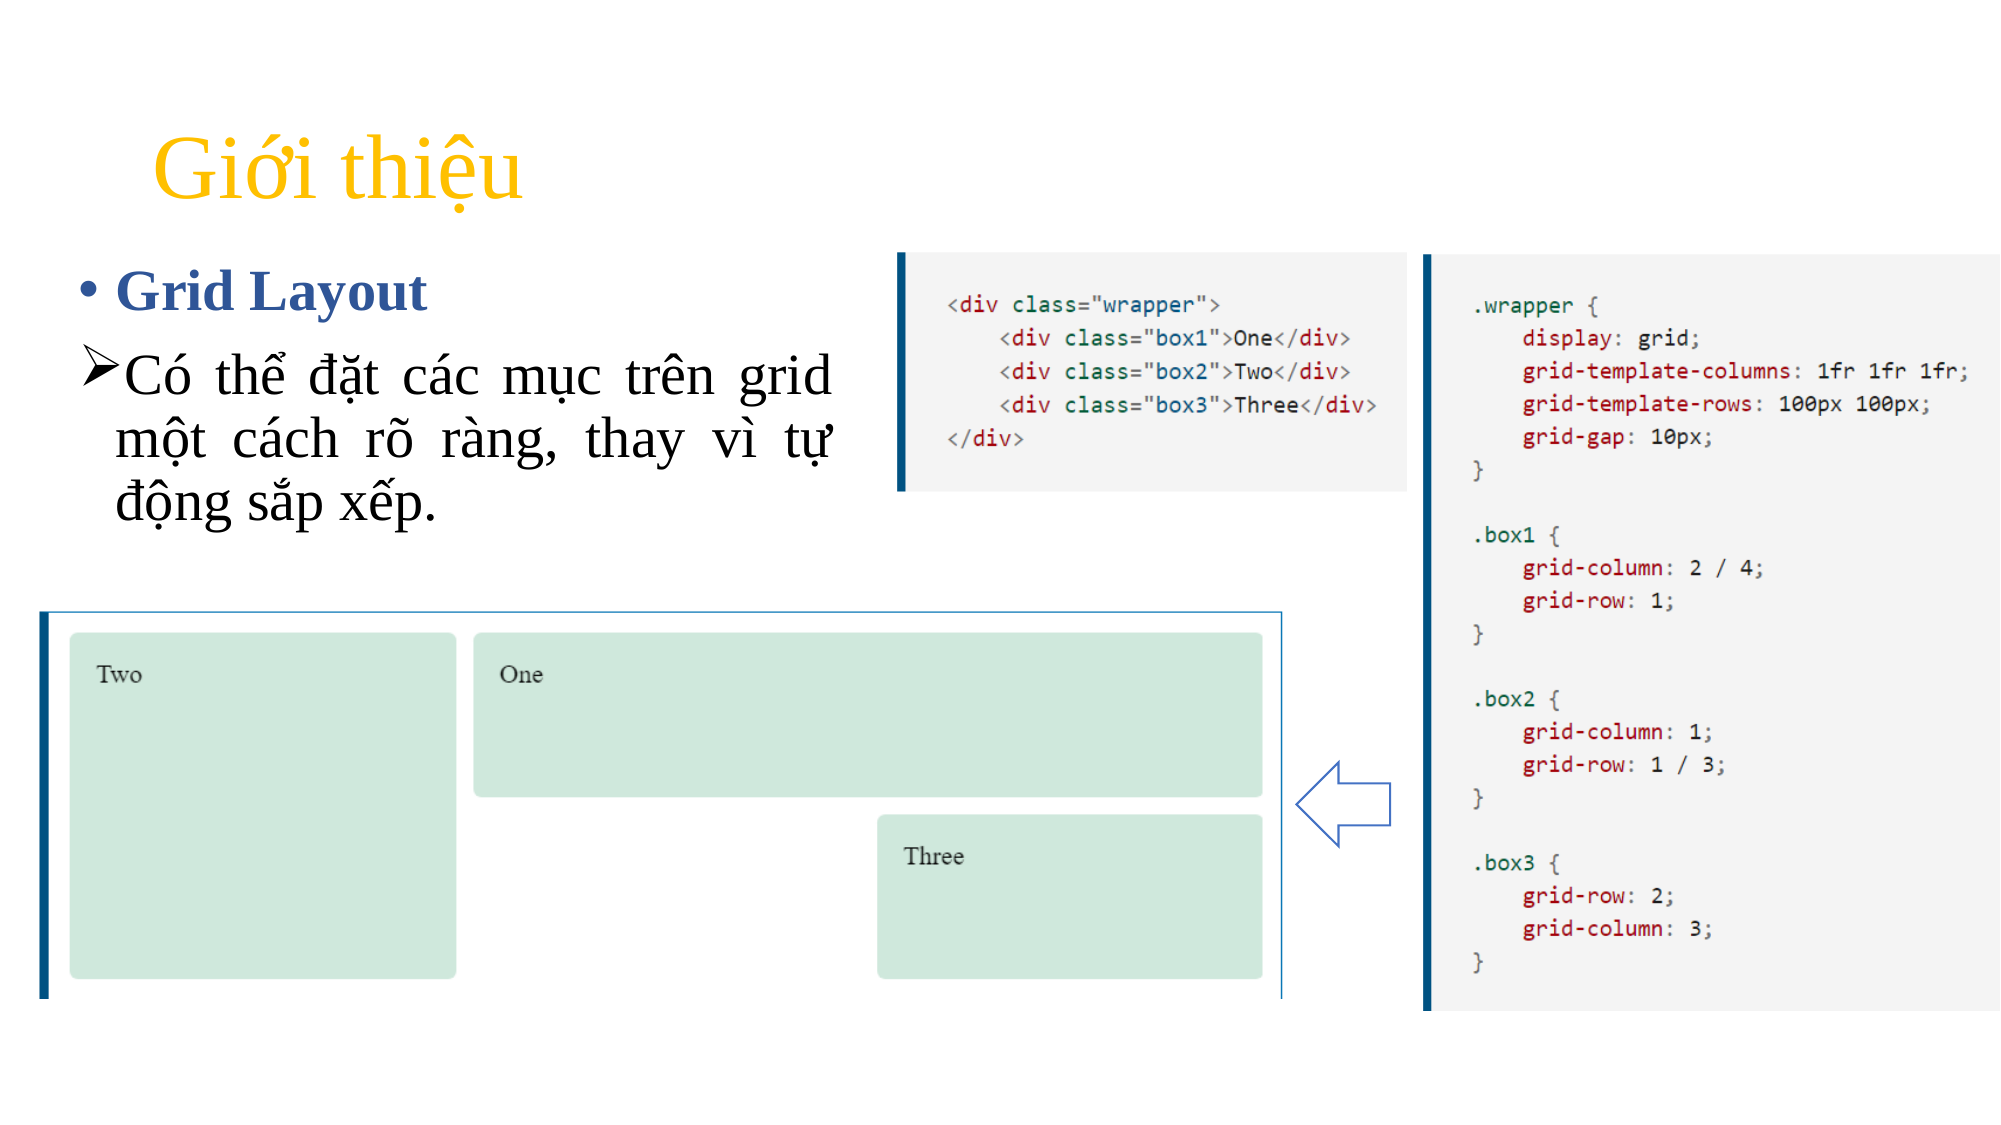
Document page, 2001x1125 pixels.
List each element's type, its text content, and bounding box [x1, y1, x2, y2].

list Grid Layout Có thể đặt các mục trên grid một cách rõ ràng, thay vì tự động sắp xếp. [63, 252, 848, 609]
title Giới thiệu [137, 59, 1863, 278]
picture [1422, 252, 2000, 1011]
picture [896, 250, 1407, 494]
text_box [1295, 759, 1392, 849]
picture [37, 609, 1285, 999]
